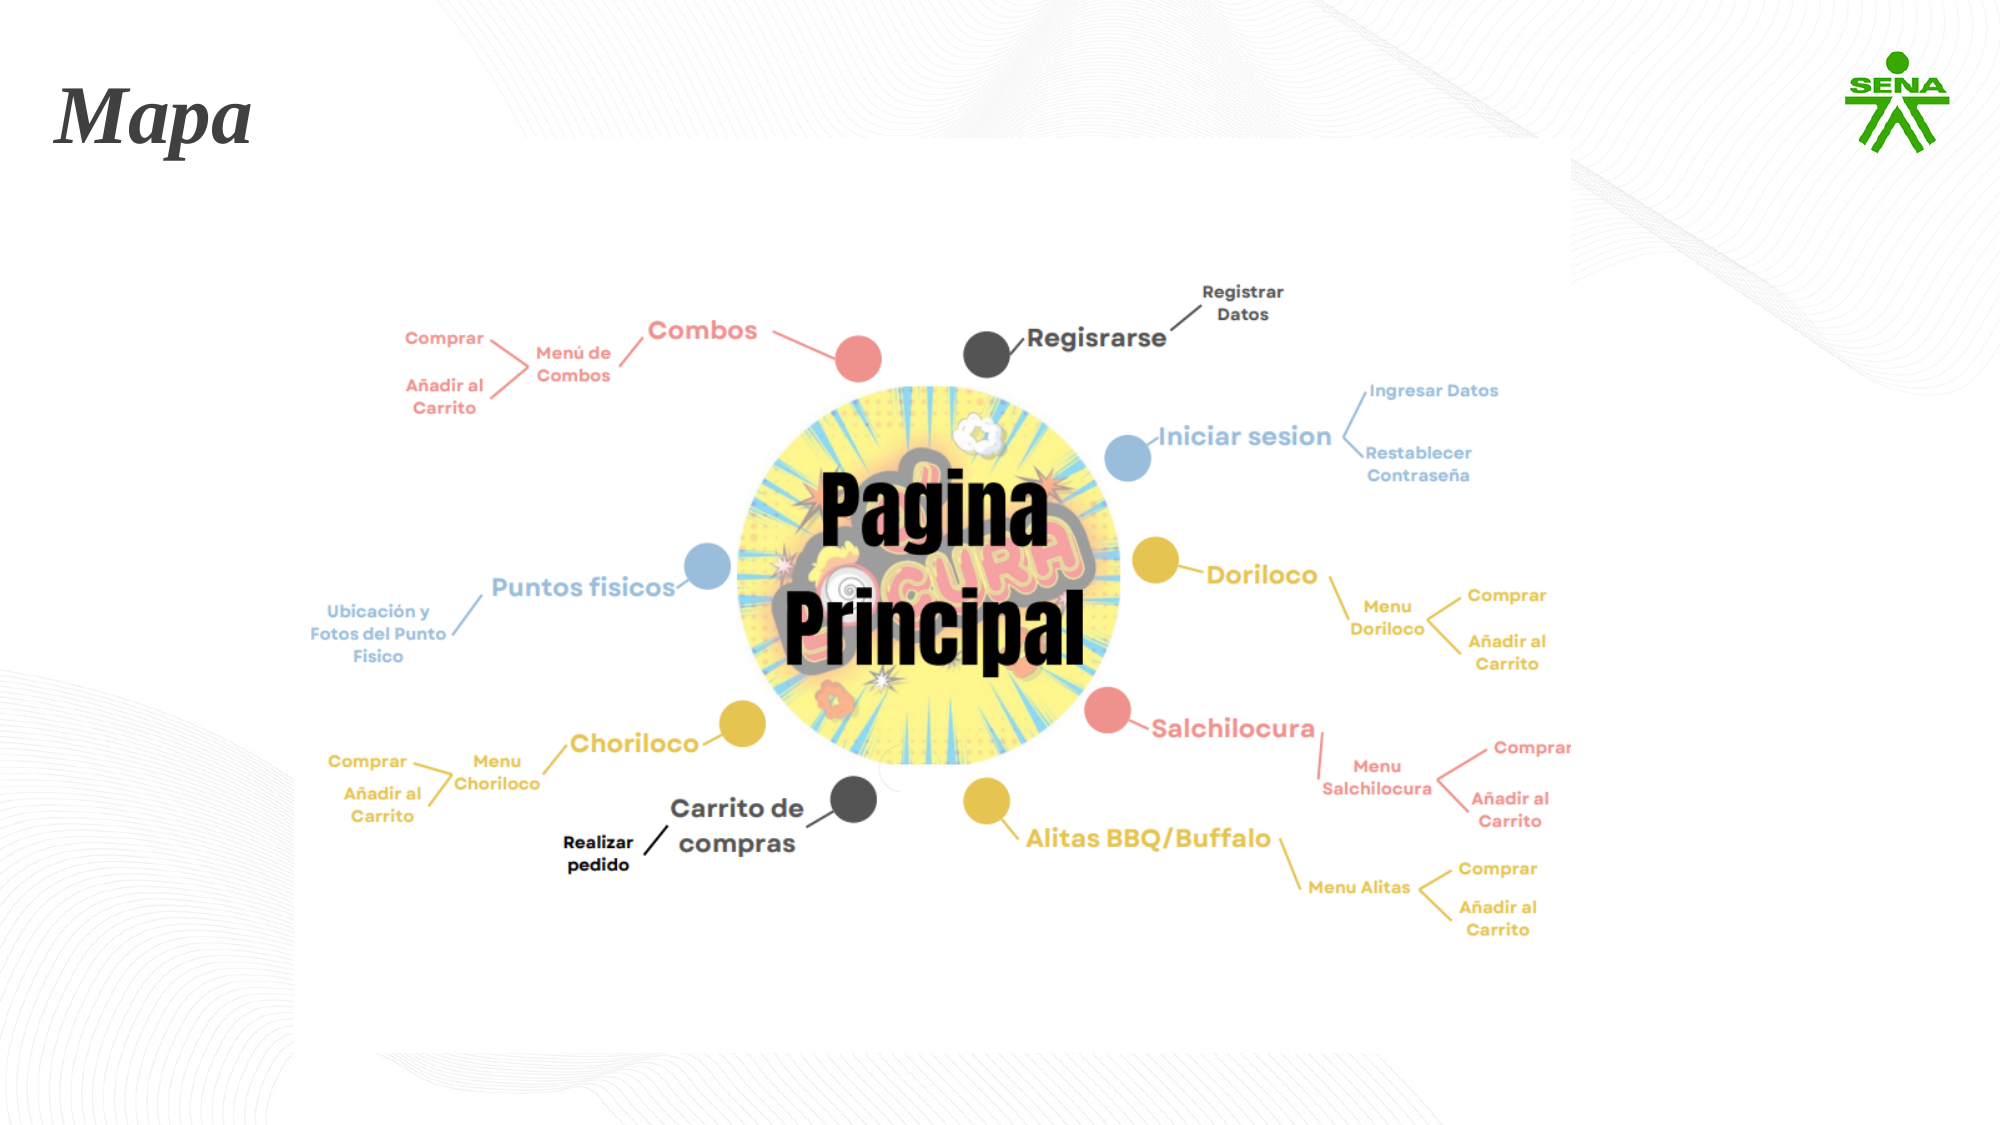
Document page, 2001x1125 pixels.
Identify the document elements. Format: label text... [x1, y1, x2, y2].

text_box Mapa [39, 52, 1099, 168]
picture [0, 0, 2001, 1125]
